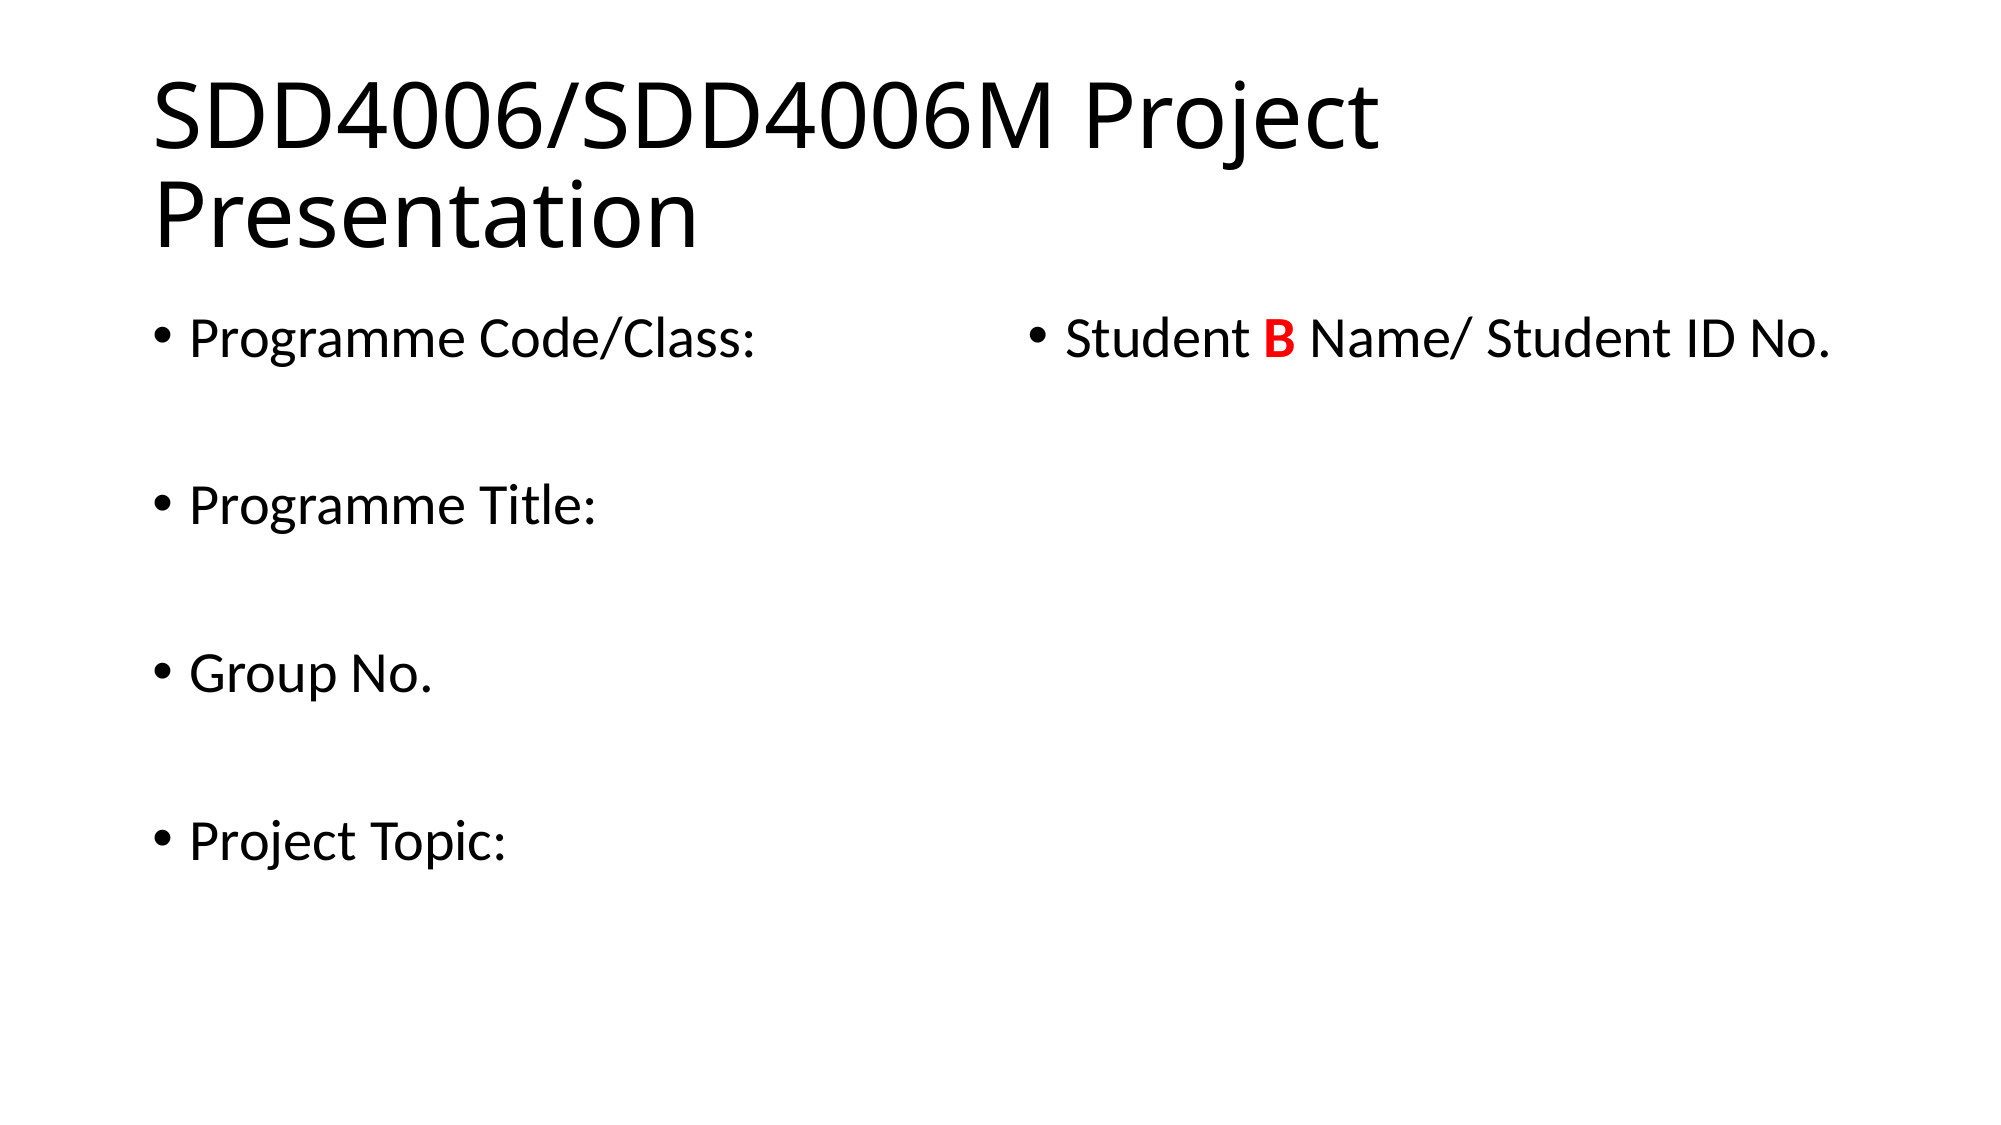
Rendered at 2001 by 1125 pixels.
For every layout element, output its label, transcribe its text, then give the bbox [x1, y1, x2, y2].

list Programme Code/Class: Programme Title: Group No. Project Topic: [137, 299, 988, 1014]
list Student B Name/ Student ID No. [1012, 299, 1863, 1014]
title SDD4006/SDD4006M Project Presentation [137, 59, 1863, 278]
